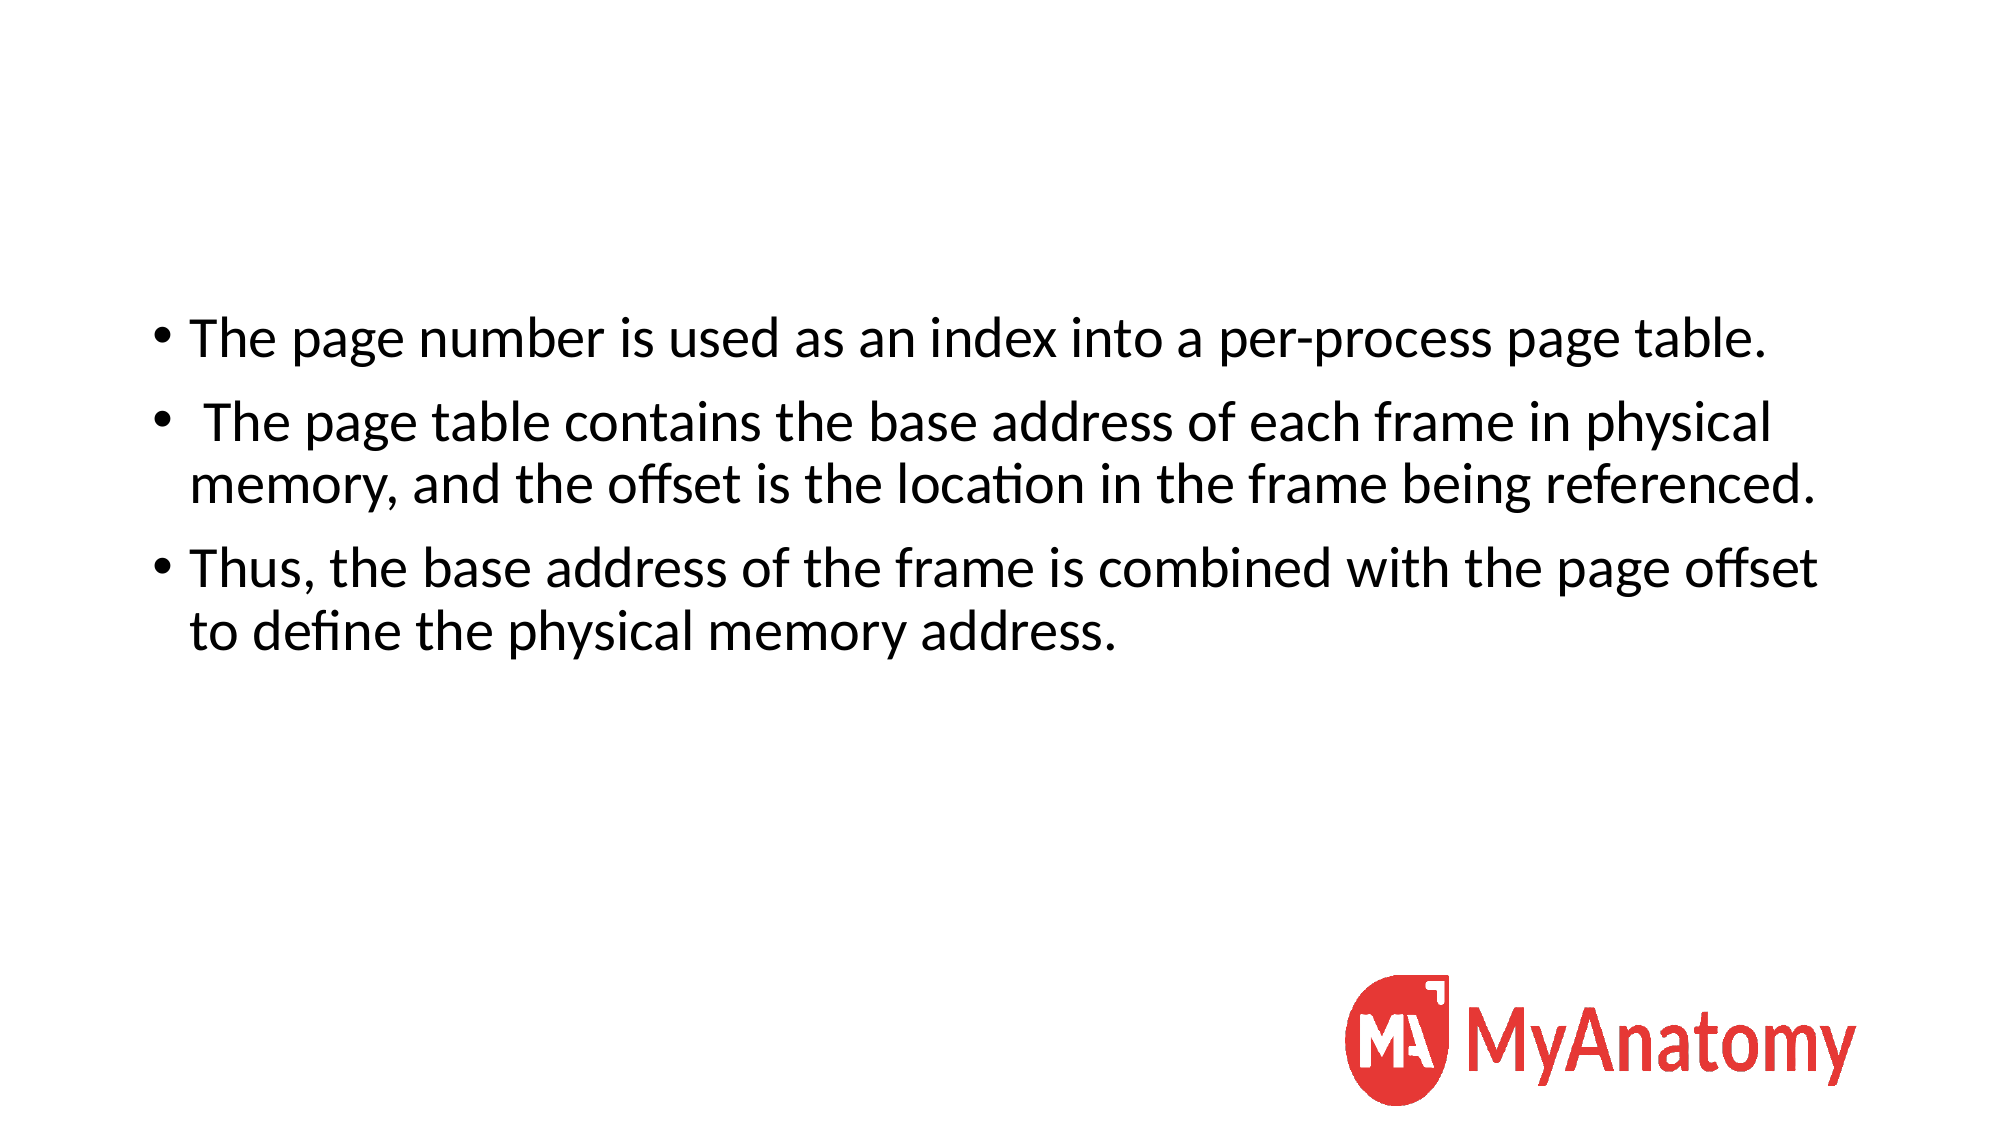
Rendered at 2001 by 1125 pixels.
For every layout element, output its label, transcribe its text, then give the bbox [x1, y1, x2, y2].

list The page number is used as an index into a per-process page table. The page table contains the base address of each frame in physical memory, and the offset is the location in the frame being referenced. Thus, the base address of the frame is combined with the page offset to define the physical memory address. [137, 299, 1863, 1014]
picture [1337, 1014, 1863, 1125]
